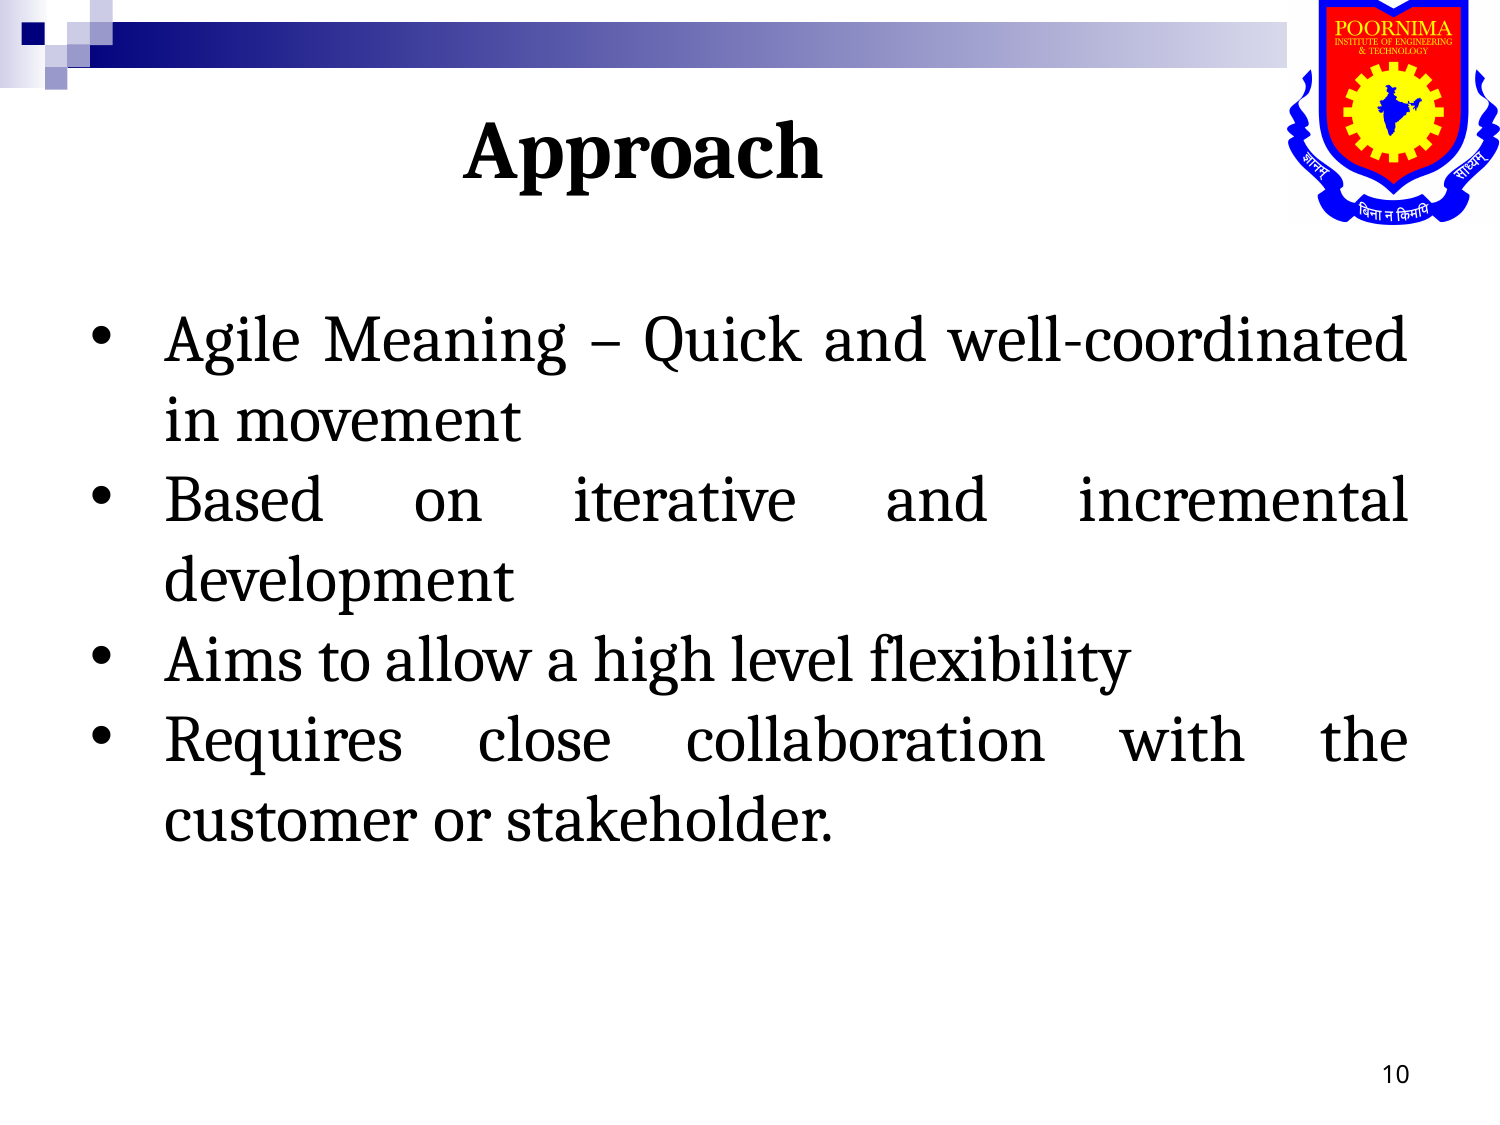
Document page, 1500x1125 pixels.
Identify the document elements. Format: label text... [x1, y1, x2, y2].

text_box Approach [0, 87, 1282, 213]
slide_number 10 [1074, 1024, 1426, 1101]
text_box Agile Meaning – Quick and well-coordinated in movement Based on iterative and incremental development Aims to allow a high level flexibility Requires close collaboration with the customer or stakeholder. [74, 287, 1425, 1125]
picture [1287, 0, 1500, 226]
